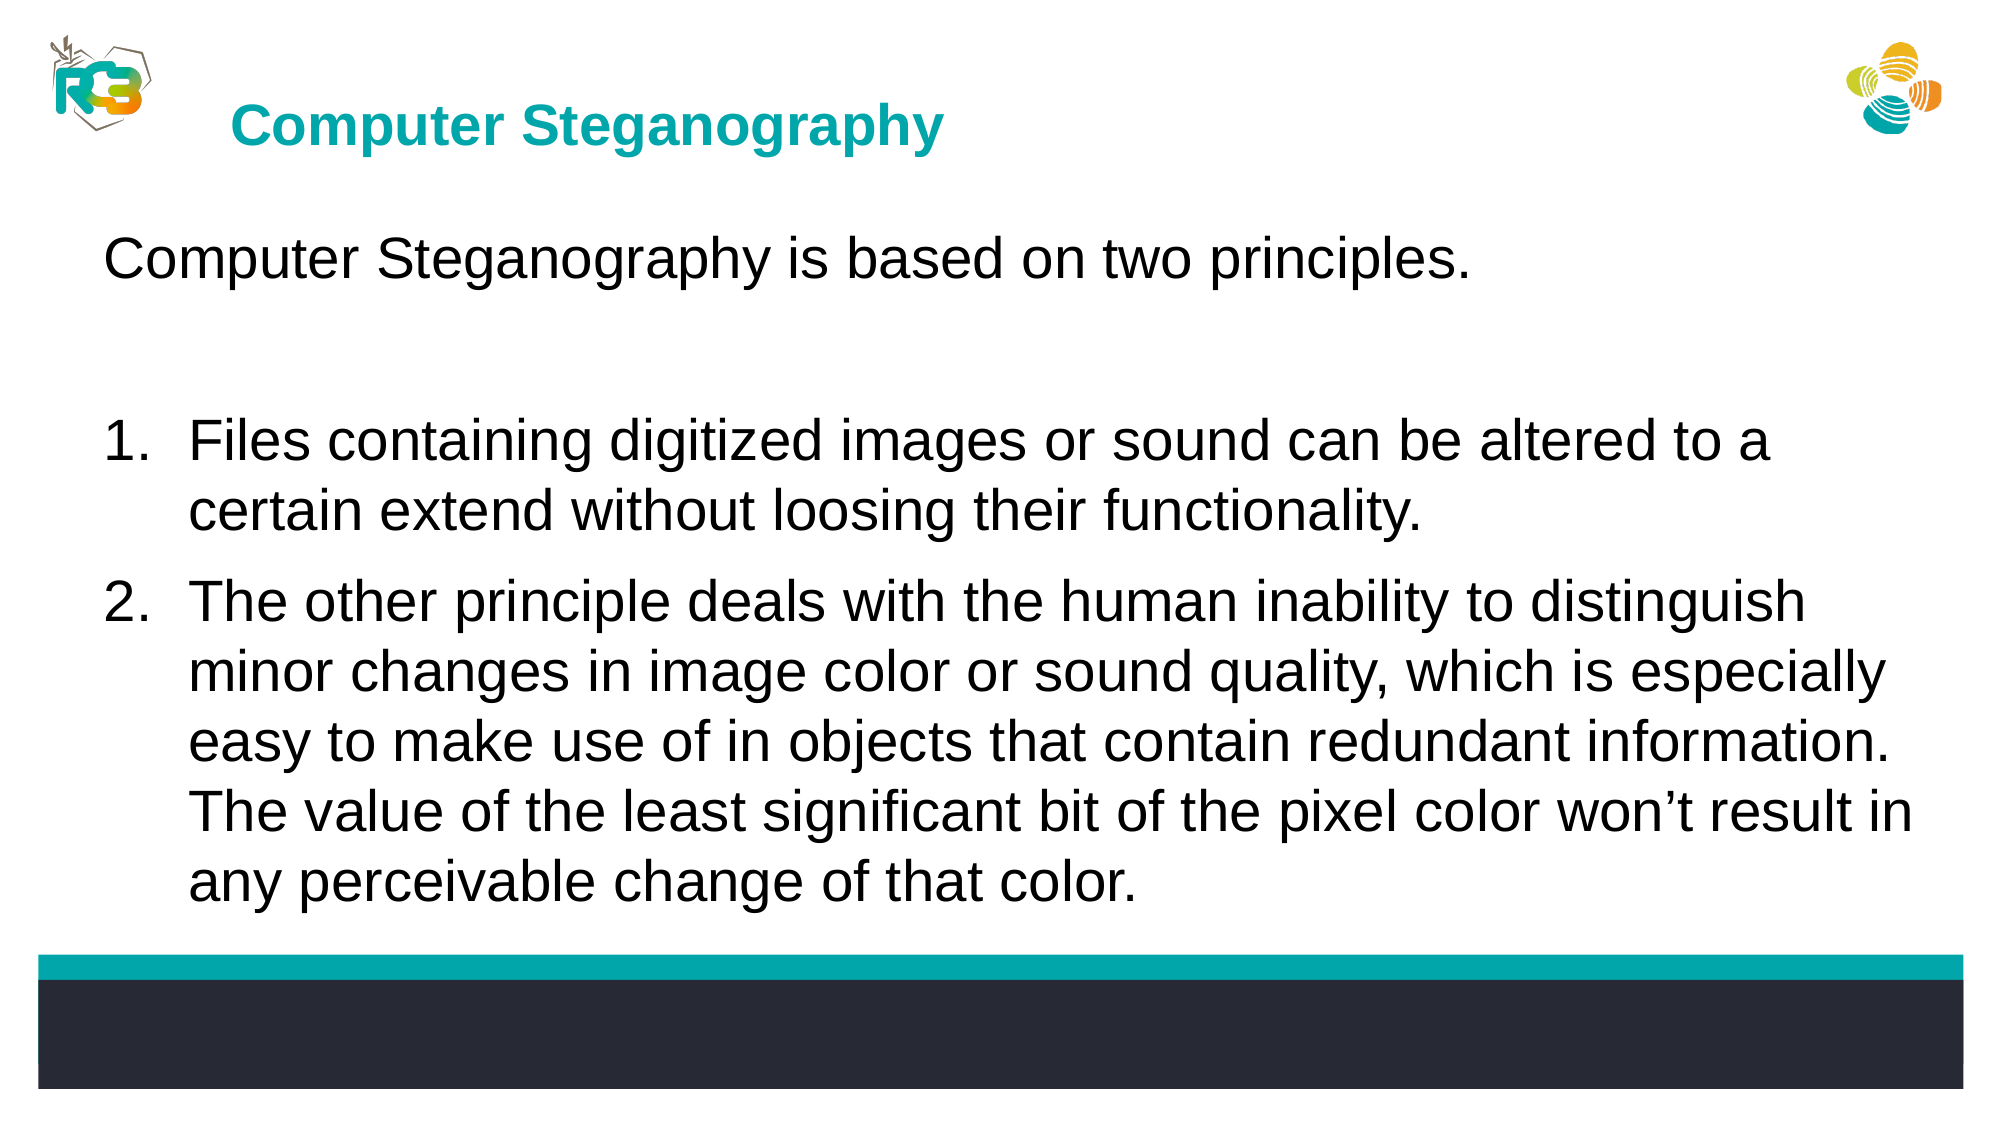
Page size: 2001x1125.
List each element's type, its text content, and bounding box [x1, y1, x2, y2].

list Computer Steganography [215, 44, 1820, 137]
picture [50, 32, 152, 134]
list Computer Steganography is based on two principles. Files containing digitized images or sound can be altered to a certain extend without loosing their functionality. The other principle deals with the human inability to distinguish minor changes in image color or sound quality, which is especially easy to make use of in objects that contain redundant information. The value of the least significant bit of the pixel color won’t result in any perceivable change of that color. [89, 213, 1946, 922]
